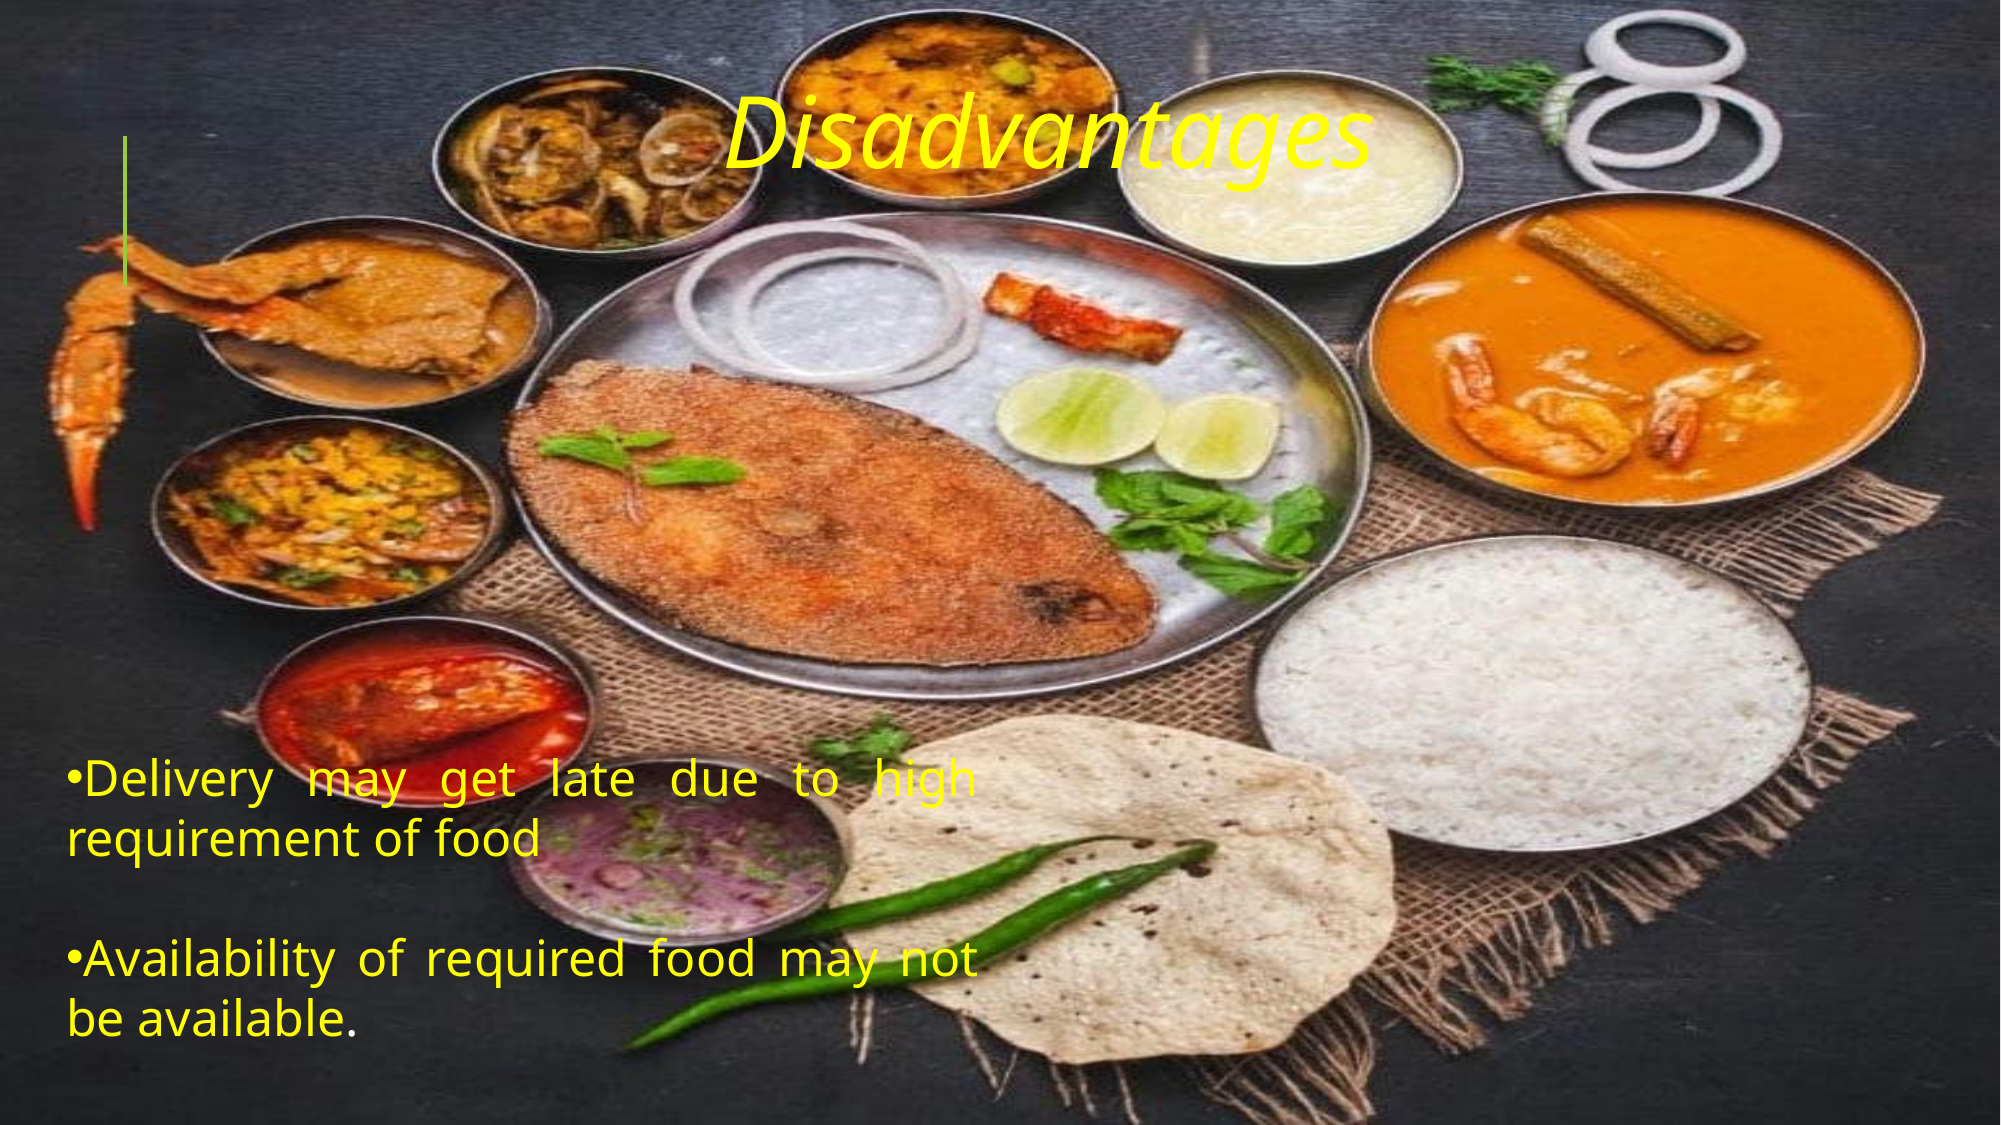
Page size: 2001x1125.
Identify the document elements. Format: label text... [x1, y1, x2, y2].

text_box Disadvantages [448, 61, 1623, 196]
text_box Delivery may get late due to high requirement of food Availability of required food may not be available. [51, 739, 995, 1055]
picture [0, 0, 2001, 1125]
